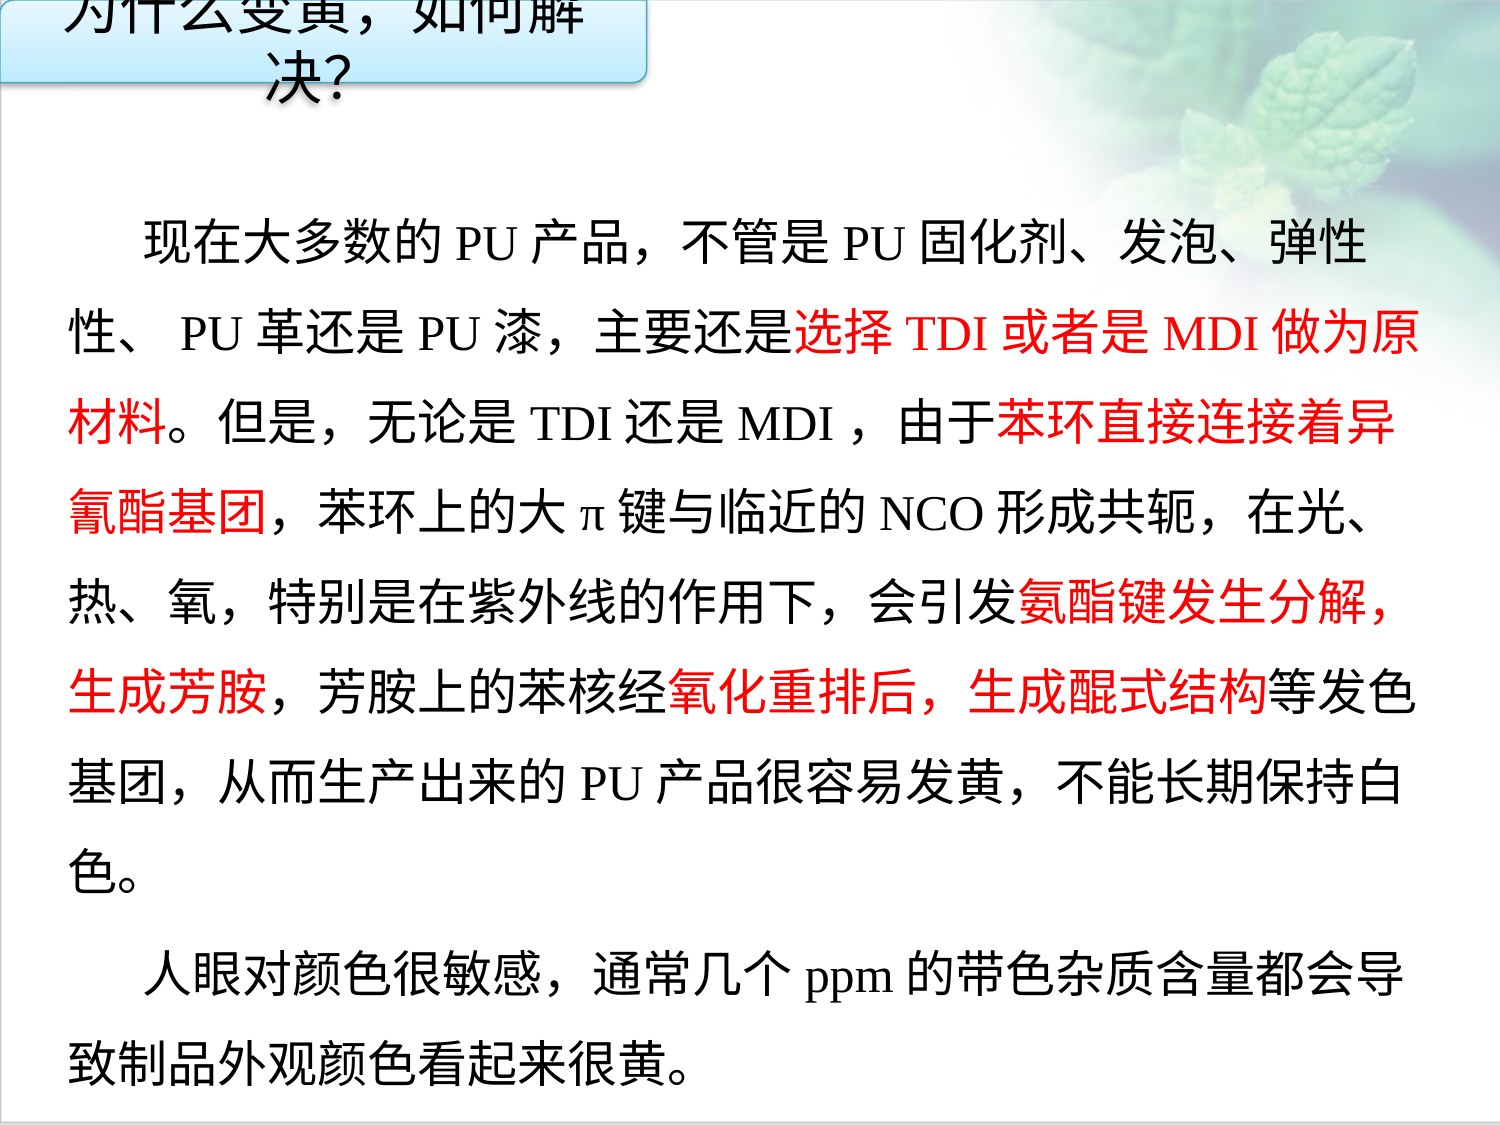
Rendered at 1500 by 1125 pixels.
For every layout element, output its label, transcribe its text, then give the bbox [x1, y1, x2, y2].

text_box 为什么变黄，如何解决？ [0, 0, 648, 84]
picture [0, 0, 1500, 1125]
text_box 现在大多数的PU产品，不管是PU固化剂、发泡、弹性性、PU革还是PU漆，主要还是选择TDI或者是MDI做为原材料。但是，无论是TDI还是MDI，由于苯环直接连接着异氰酯基团，苯环上的大π键与临近的NCO形成共轭，在光、热、氧，特别是在紫外线的作用下，会引发氨酯键发生分解，生成芳胺，芳胺上的苯核经氧化重排后，生成醌式结构等发色基团，从而生产出来的PU产品很容易发黄，不能长期保持白色。 人眼对颜色很敏感，通常几个ppm的带色杂质含量都会导致制品外观颜色看起来很黄。 [53, 172, 1447, 1100]
